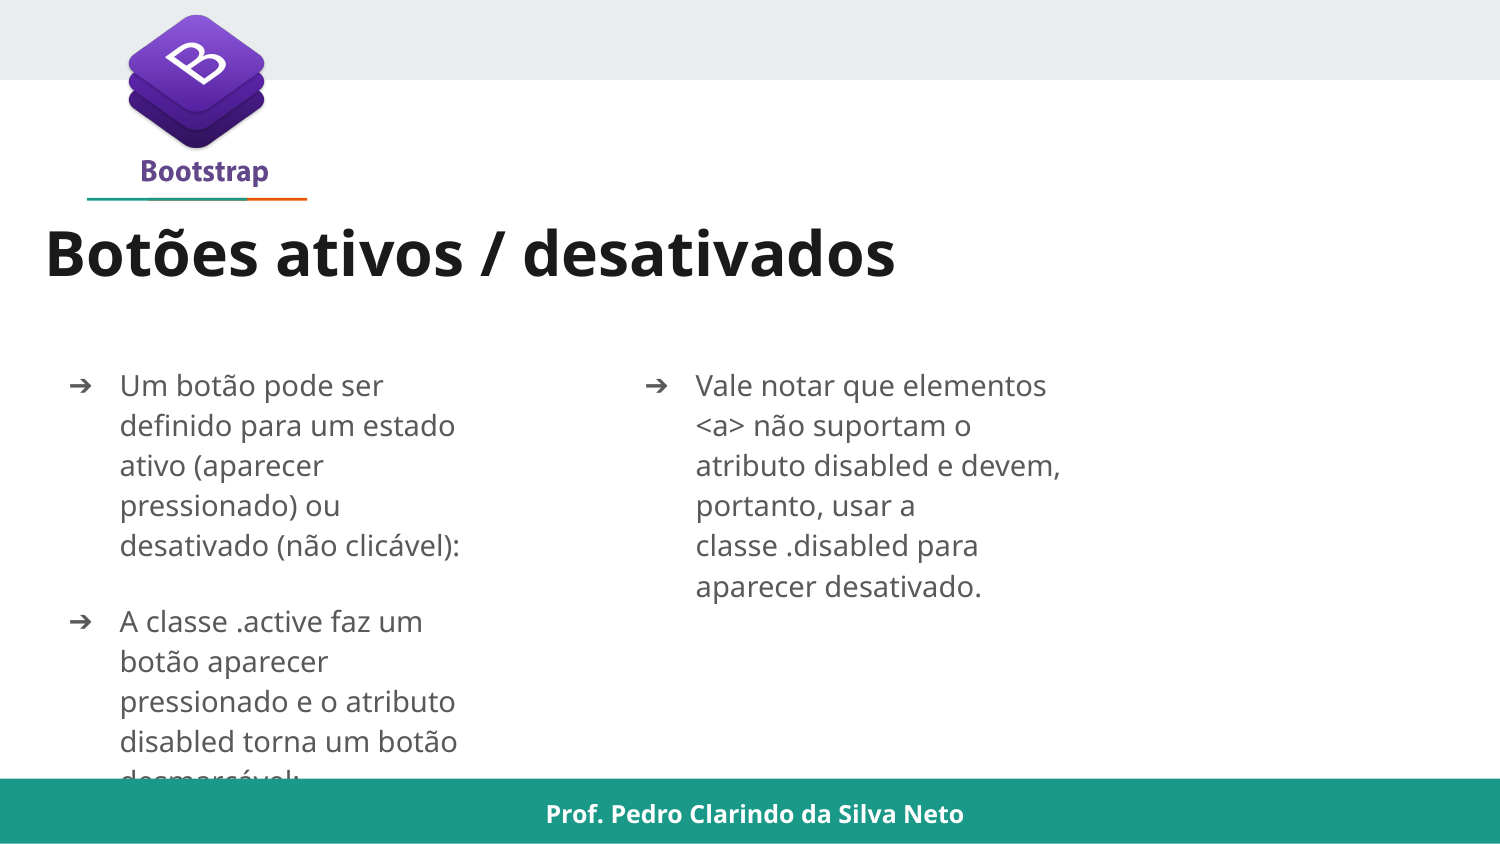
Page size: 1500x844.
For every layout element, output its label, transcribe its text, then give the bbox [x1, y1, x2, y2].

list Vale notar que elementos <a> não suportam o atributo disabled e devem, portanto, usar a classe .disabled para aparecer desativado. [605, 346, 1079, 756]
title Prof. Pedro Clarindo da Silva Neto [10, 794, 1500, 844]
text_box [99, 10, 306, 212]
list Um botão pode ser definido para um estado ativo (aparecer pressionado) ou desativado (não clicável): A classe .active faz um botão aparecer pressionado e o atributo disabled torna um botão desmarcável: [29, 346, 504, 756]
title Botões ativos / desativados [29, 199, 1416, 304]
text_box [0, 778, 1500, 844]
